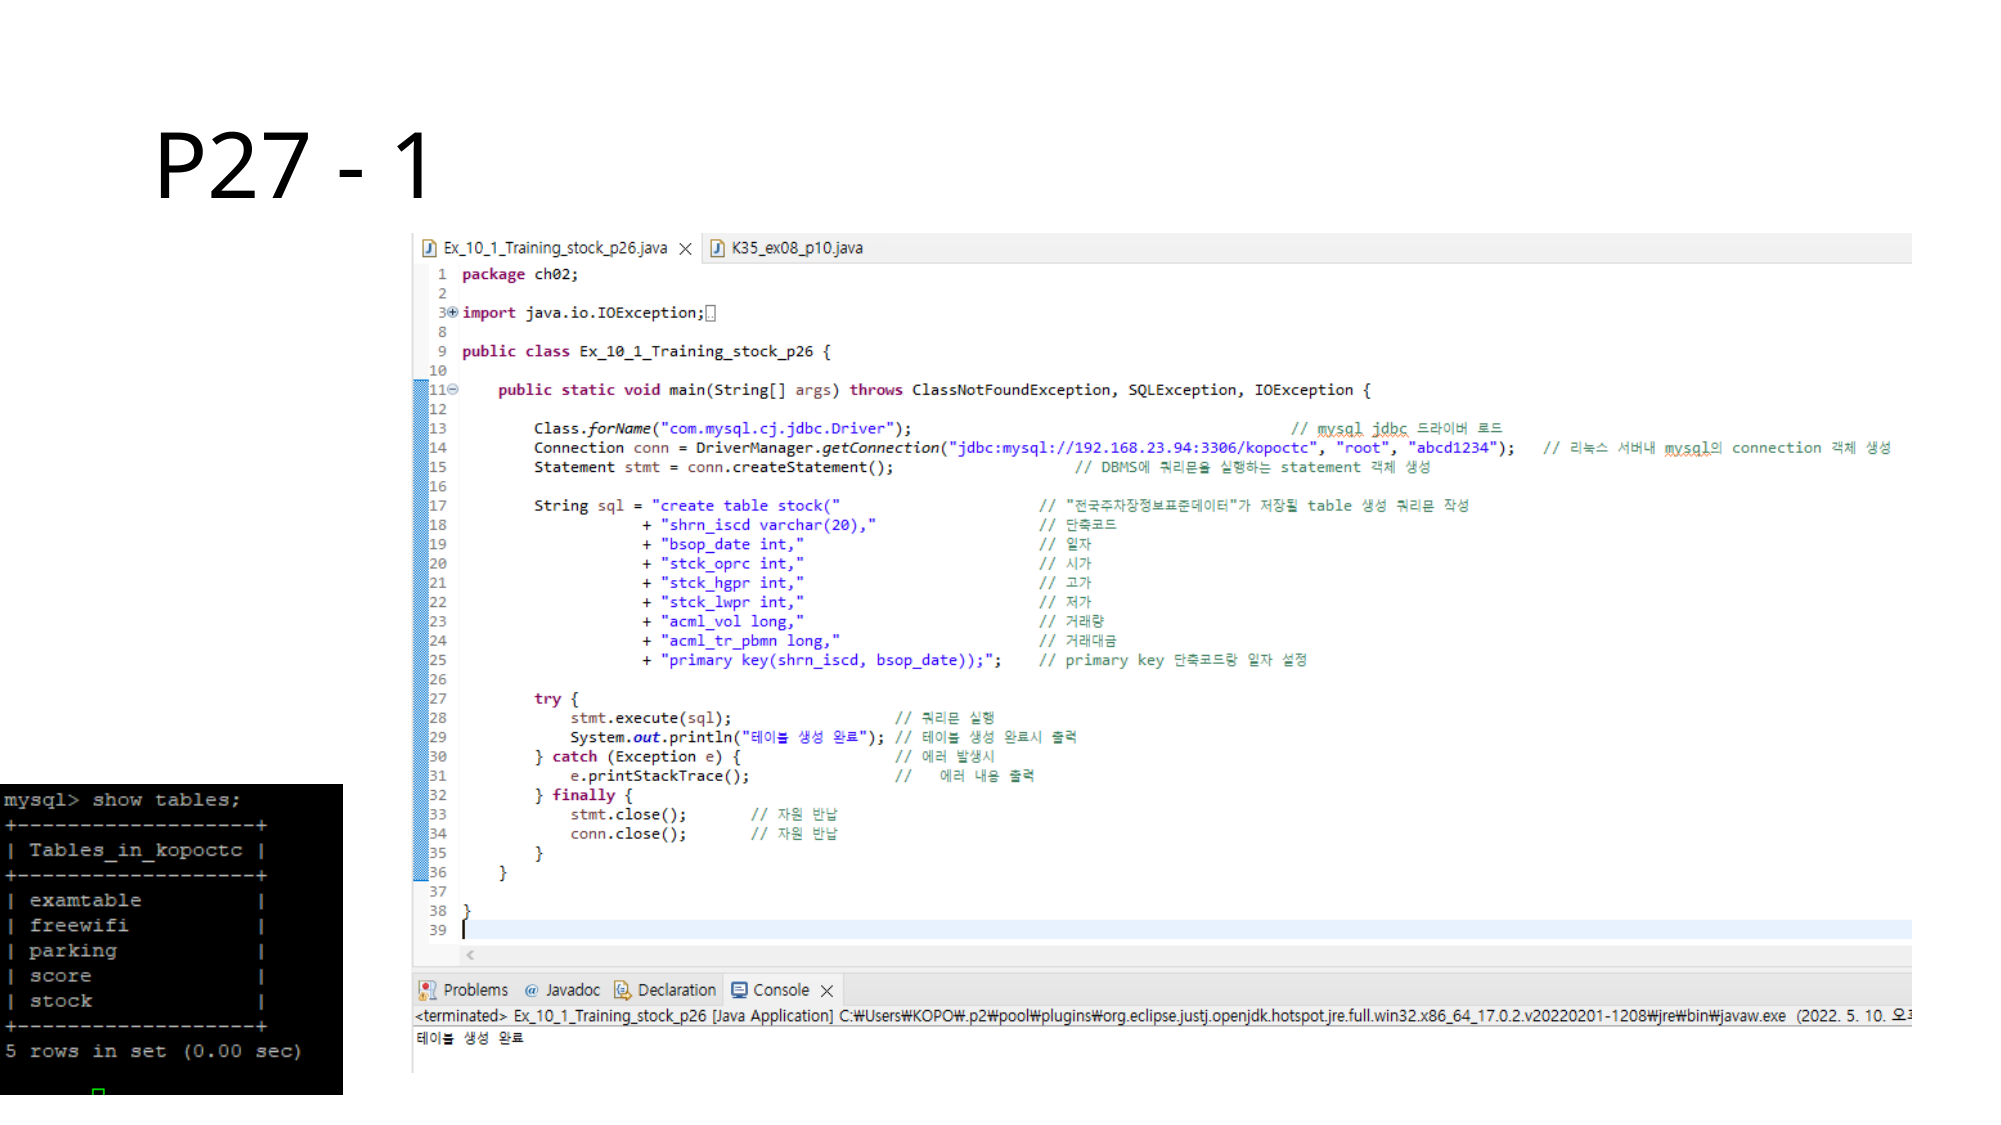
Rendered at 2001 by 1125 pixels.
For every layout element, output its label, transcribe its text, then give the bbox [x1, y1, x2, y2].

picture [0, 784, 343, 1095]
title P27 - 1 [137, 59, 1863, 278]
picture [411, 233, 1912, 1073]
